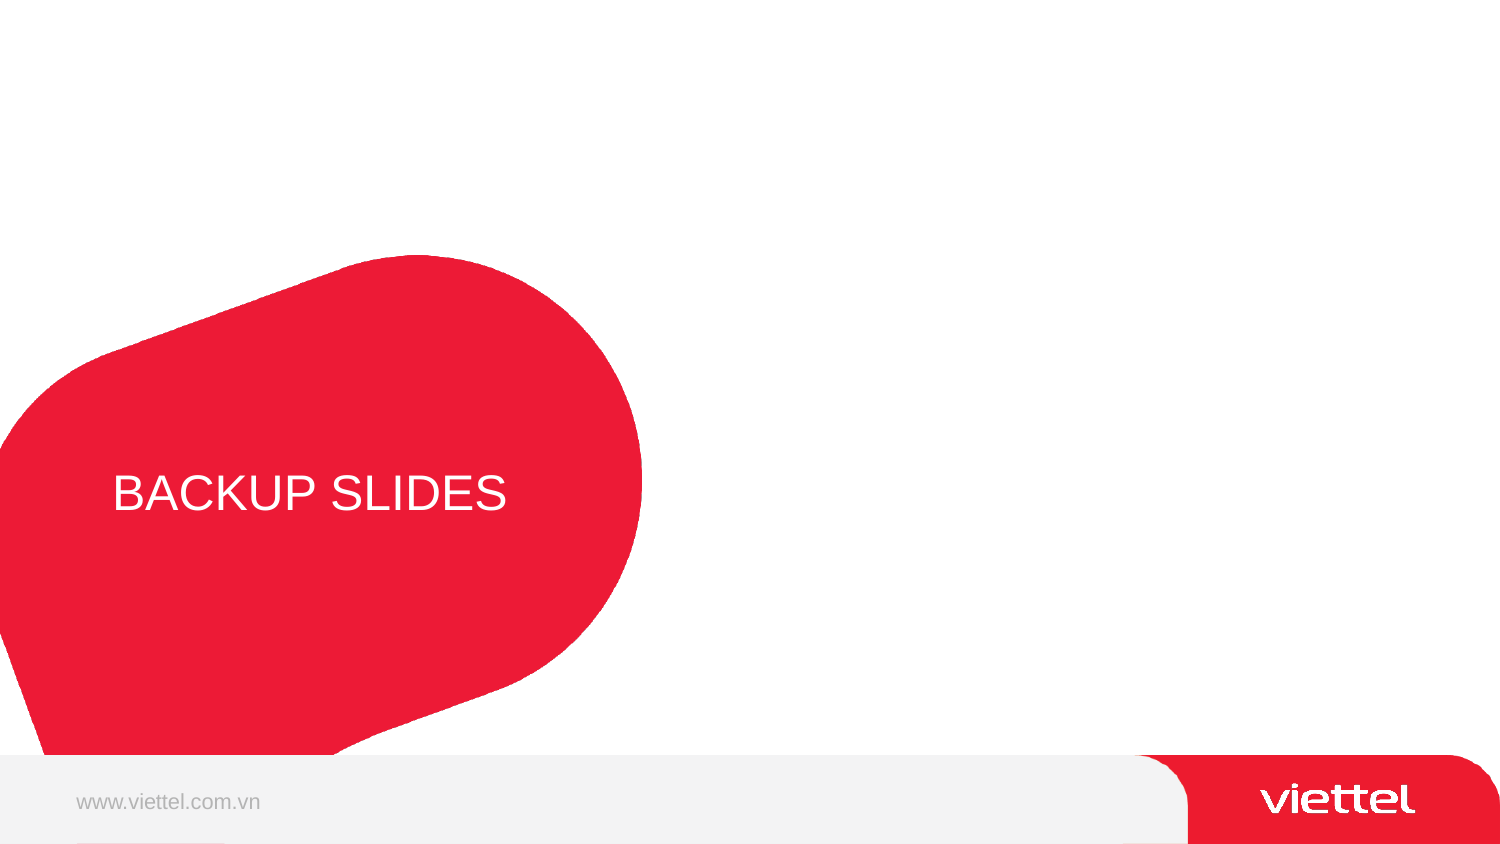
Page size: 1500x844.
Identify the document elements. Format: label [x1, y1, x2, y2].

picture [0, 255, 1500, 844]
